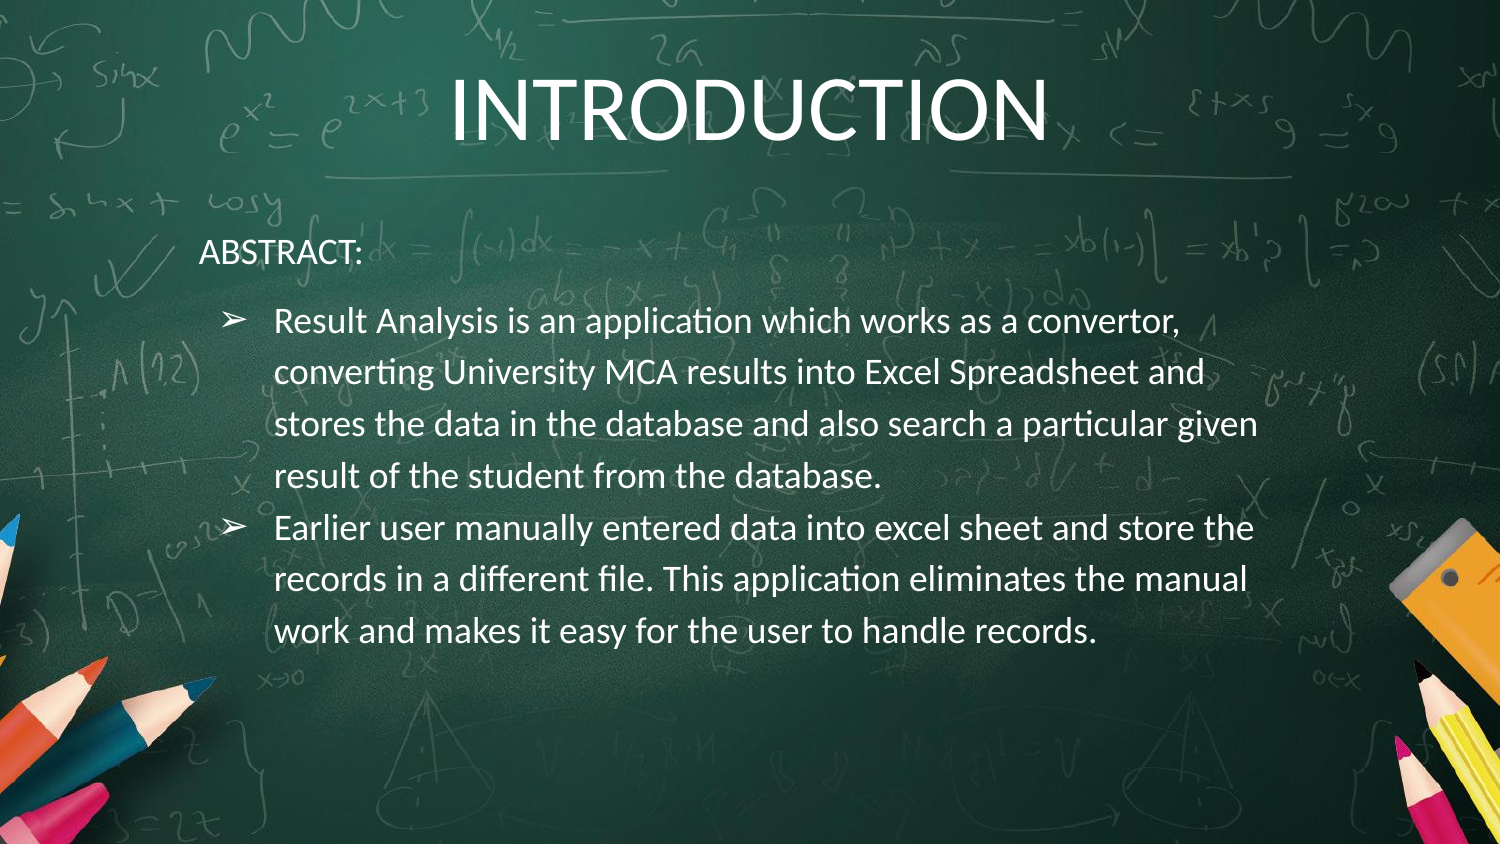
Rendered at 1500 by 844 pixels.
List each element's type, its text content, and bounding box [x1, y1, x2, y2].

picture [0, 0, 1500, 844]
title INTRODUCTION [187, 30, 1313, 167]
subtitle ABSTRACT: Result Analysis is an application which works as a convertor, converting University MCA results into Excel Spreadsheet and stores the data in the database and also search a particular given result of the student from the database. Earlier user manually entered data into excel sheet and store the records in a different file. This application eliminates the manual work and makes it easy for the user to handle records. [187, 199, 1313, 740]
